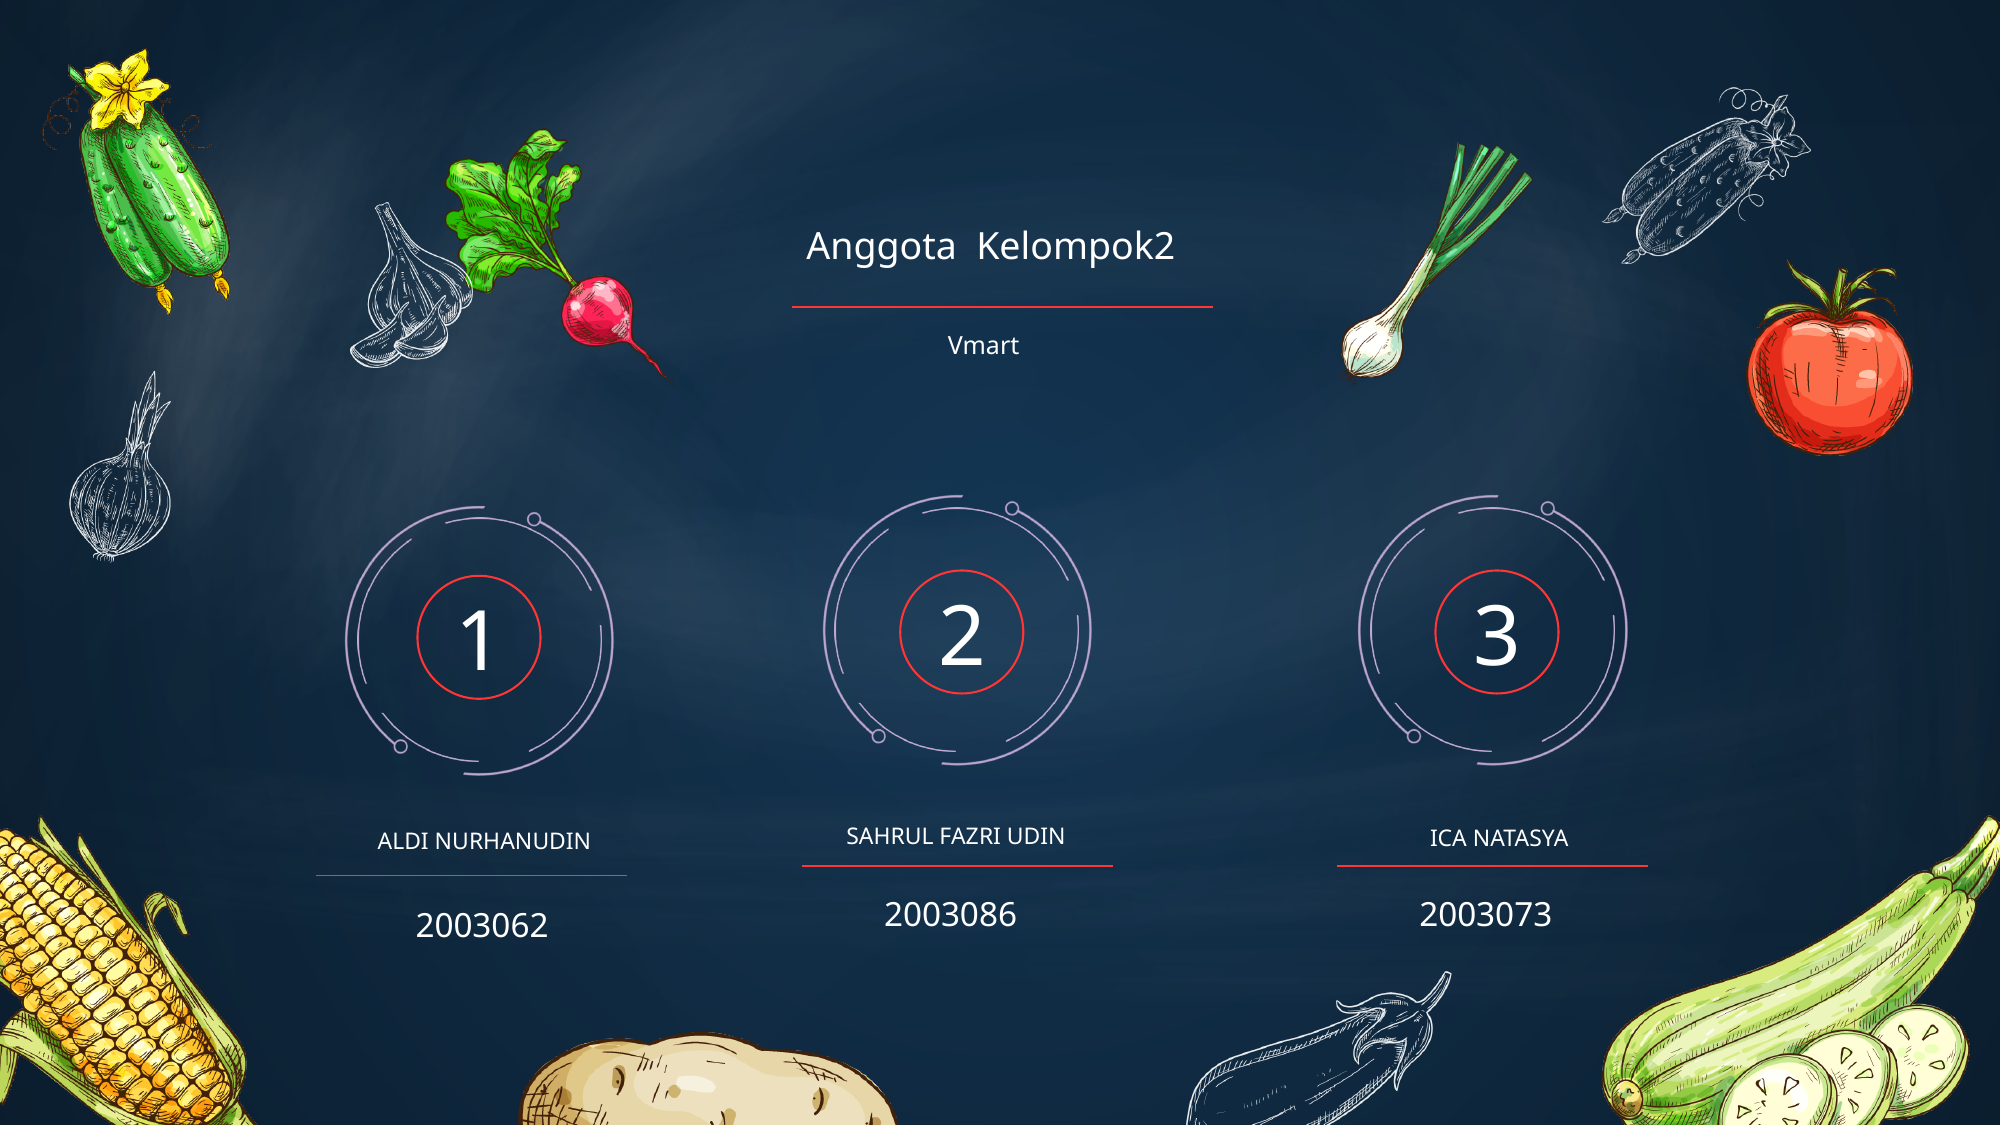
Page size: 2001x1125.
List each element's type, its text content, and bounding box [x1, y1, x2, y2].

text_box 2003073 [1293, 872, 1596, 954]
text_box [1306, 441, 1679, 817]
text_box 2003062 [290, 883, 675, 966]
text_box SAHRUL FAZRI UDIN [831, 813, 1168, 857]
text_box Vmart [783, 322, 1230, 368]
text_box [771, 441, 1144, 817]
picture [0, 0, 2000, 1125]
text_box ALDI NURHANUDIN [316, 835, 653, 863]
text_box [293, 452, 666, 827]
text_box Anggota Kelompok2 [791, 214, 1238, 275]
text_box ICA NATASYA [1331, 826, 1596, 859]
text_box 2003086 [758, 872, 1143, 954]
